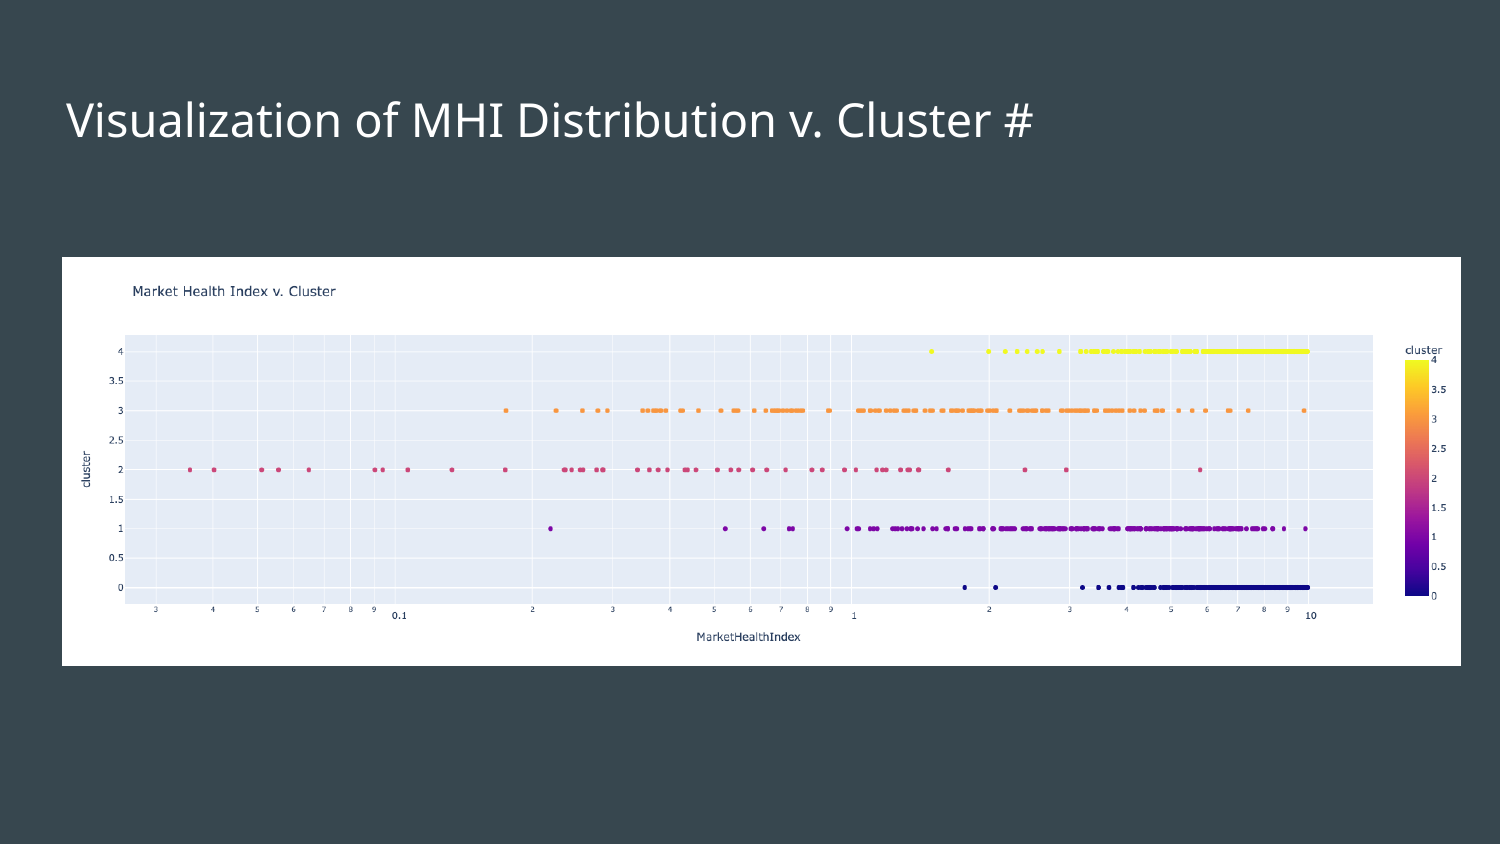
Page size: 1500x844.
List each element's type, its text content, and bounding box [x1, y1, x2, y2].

title Visualization of MHI Distribution v. Cluster # [51, 72, 1449, 167]
picture [62, 257, 1461, 666]
